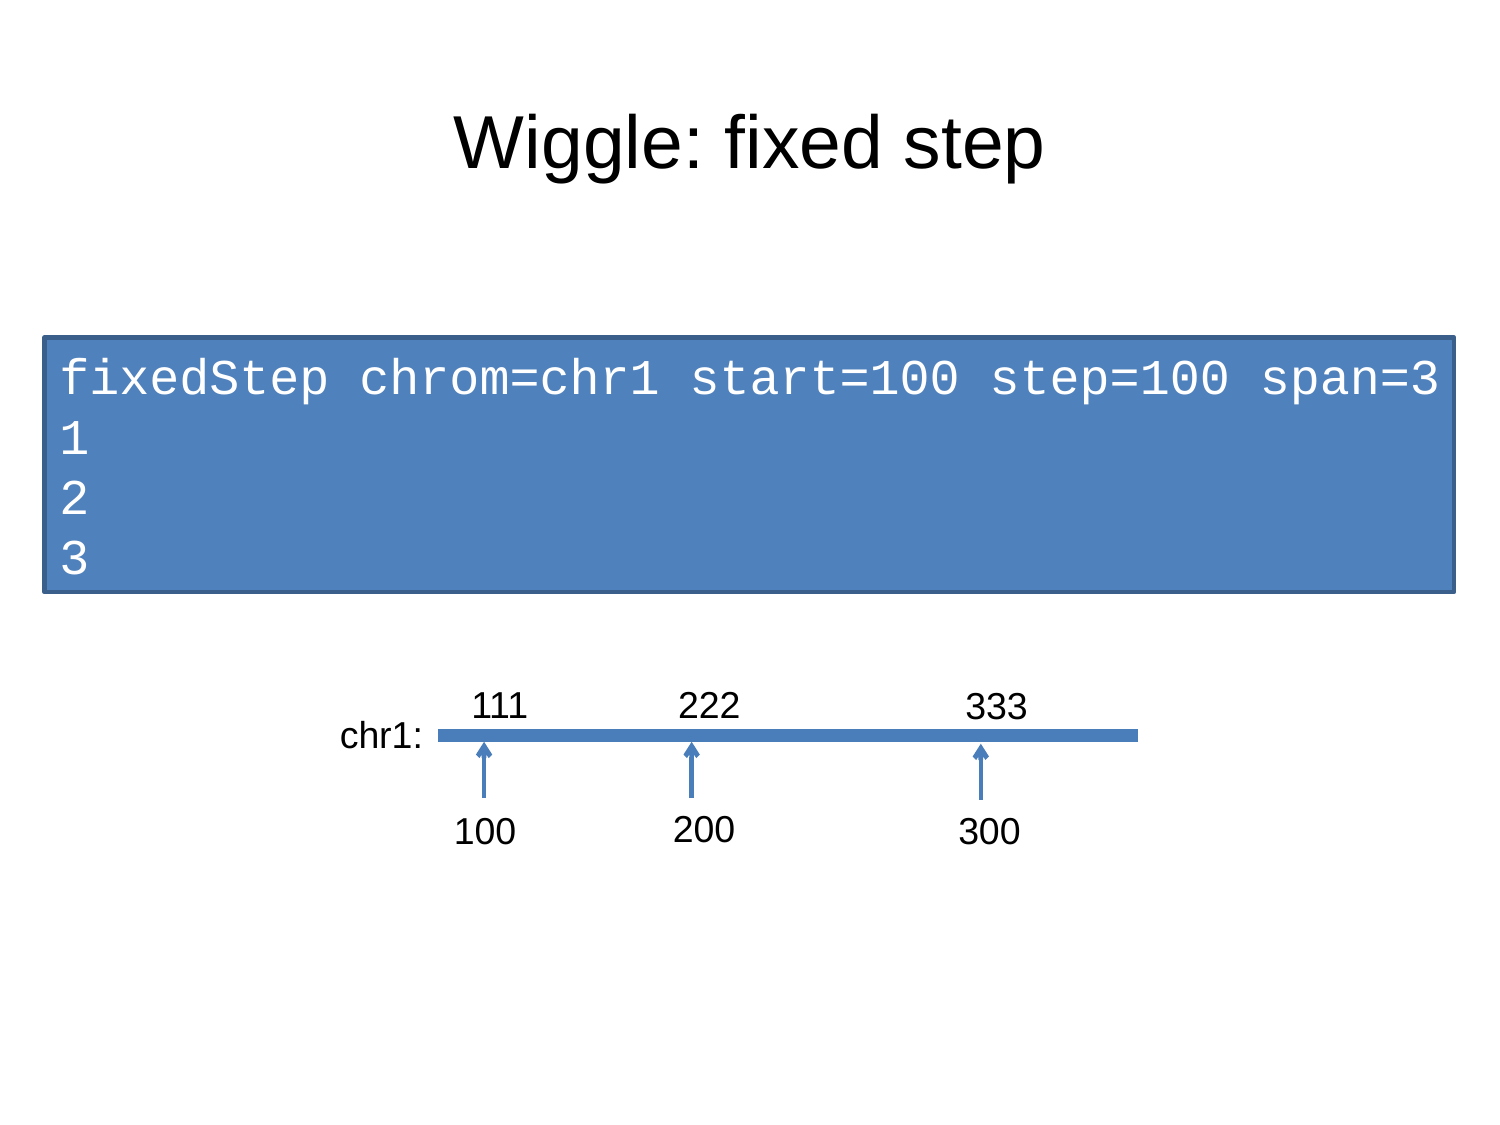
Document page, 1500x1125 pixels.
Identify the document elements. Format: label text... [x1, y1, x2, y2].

text_box 300 [943, 799, 1036, 860]
text_box 100 [439, 799, 532, 860]
text_box 333 [950, 674, 1043, 734]
text_box fixedStep chrom=chr1 start=100 step=100 span=3 1 2 3 [42, 335, 1456, 594]
text_box 111 [456, 673, 544, 734]
text_box 222 [663, 673, 756, 734]
text_box 200 [658, 798, 751, 858]
text_box chr1: [325, 703, 439, 764]
title Wiggle: fixed step [75, 45, 1425, 233]
